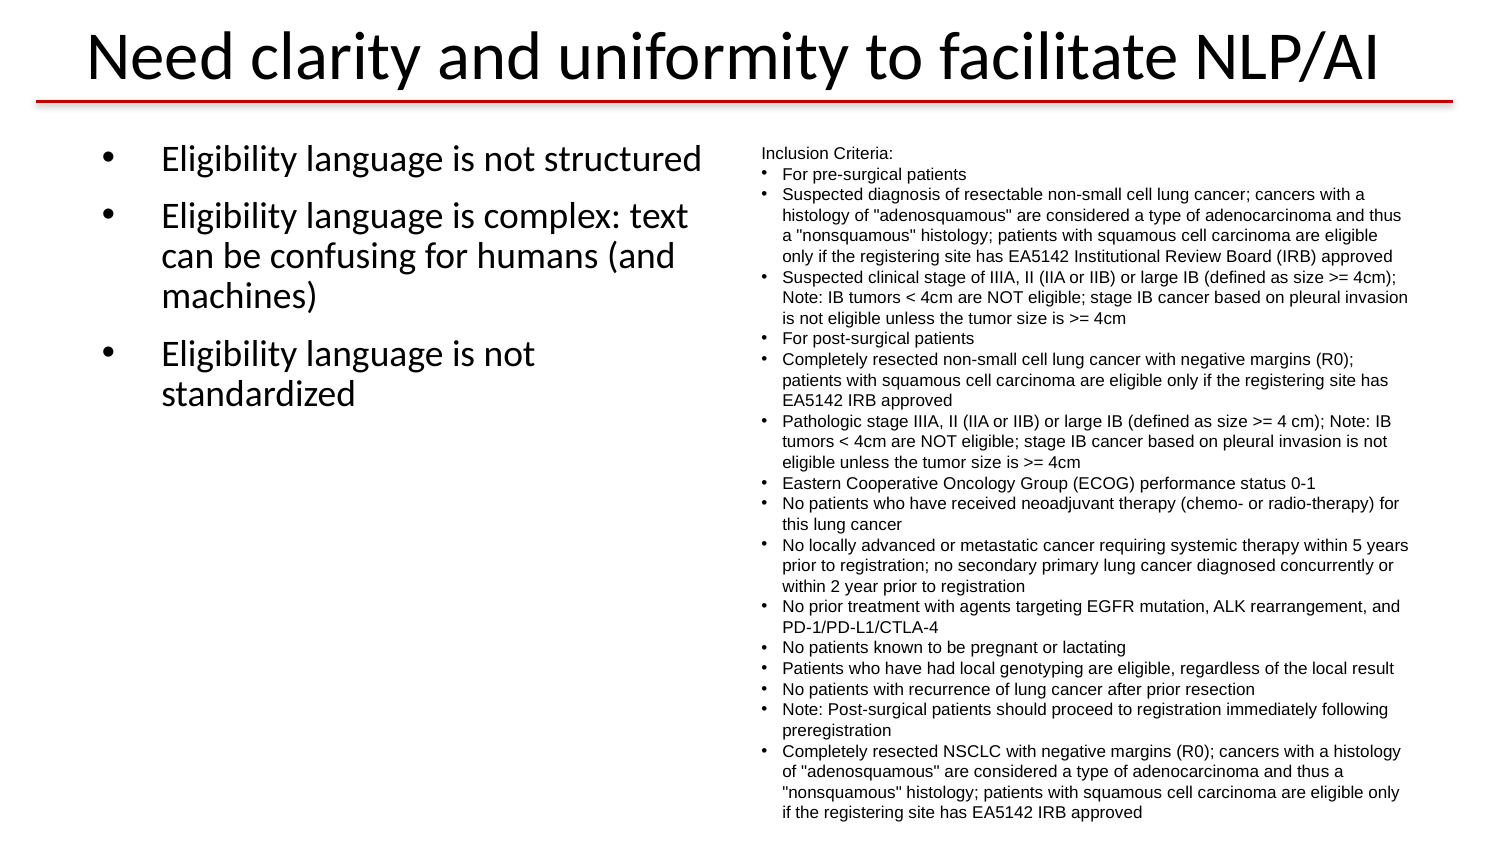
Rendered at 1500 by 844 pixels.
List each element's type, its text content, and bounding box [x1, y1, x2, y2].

title Need clarity and uniformity to facilitate NLP/AI [75, 28, 1425, 86]
text_box Inclusion Criteria: For pre-surgical patients Suspected diagnosis of resectable non-small cell lung cancer; cancers with a histology of "adenosquamous" are considered a type of adenocarcinoma and thus a "nonsquamous" histology; patients with squamous cell carcinoma are eligible only if the registering site has EA5142 Institutional Review Board (IRB) approved Suspected clinical stage of IIIA, II (IIA or IIB) or large IB (defined as size >= 4cm); Note: IB tumors < 4cm are NOT eligible; stage IB cancer based on pleural invasion is not eligible unless the tumor size is >= 4cm For post-surgical patients Completely resected non-small cell lung cancer with negative margins (R0); patients with squamous cell carcinoma are eligible only if the registering site has EA5142 IRB approved Pathologic stage IIIA, II (IIA or IIB) or large IB (defined as size >= 4 cm); Note: IB tumors < 4cm are NOT eligible; stage IB cancer based on pleural invasion is not eligible unless the tumor size is >= 4cm Eastern Cooperative Oncology Group (ECOG) performance status 0-1 No patients who have received neoadjuvant therapy (chemo- or radio-therapy) for this lung cancer No locally advanced or metastatic cancer requiring systemic therapy within 5 years prior to registration; no secondary primary lung cancer diagnosed concurrently or within 2 year prior to registration No prior treatment with agents targeting EGFR mutation, ALK rearrangement, and PD-1/PD-L1/CTLA-4 No patients known to be pregnant or lactating Patients who have had local genotyping are eligible, regardless of the local result No patients with recurrence of lung cancer after prior resection Note: Post-surgical patients should proceed to registration immediately following preregistration Completely resected NSCLC with negative margins (R0); cancers with a histology of "adenosquamous" are considered a type of adenocarcinoma and thus a "nonsquamous" histology; patients with squamous cell carcinoma are eligible only if the registering site has EA5142 IRB approved [749, 136, 1426, 828]
list Eligibility language is not structured Eligibility language is complex: text can be confusing for humans (and machines) Eligibility language is not standardized [75, 132, 749, 796]
